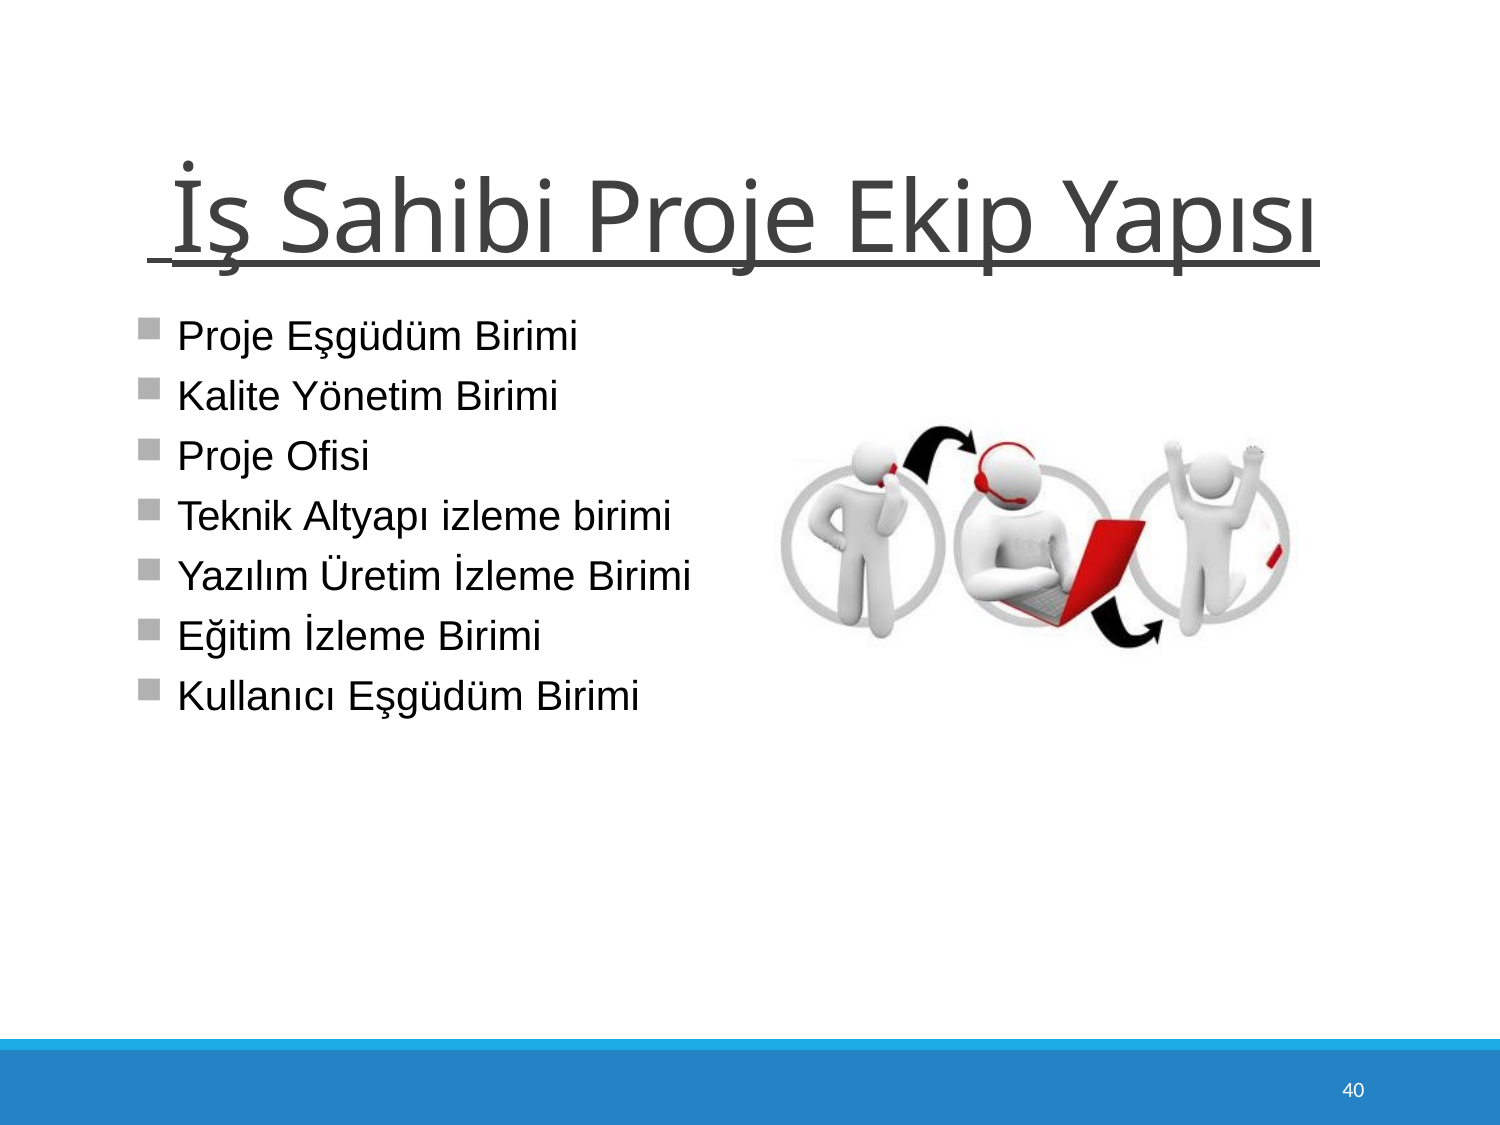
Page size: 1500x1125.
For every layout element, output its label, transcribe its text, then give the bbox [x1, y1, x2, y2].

slide_number 10 [1338, 1078, 1369, 1125]
text_box [773, 416, 1299, 658]
title İş Sahibi Proje Ekip Yapısı [124, 150, 1376, 393]
text_box Proje Eşgüdüm Birimi Kalite Yönetim Birimi Proje Ofisi Teknik Altyapı izleme birimi Yazılım Üretim İzleme Birimi Eğitim İzleme Birimi Kullanıcı Eşgüdüm Birimi [132, 297, 699, 720]
